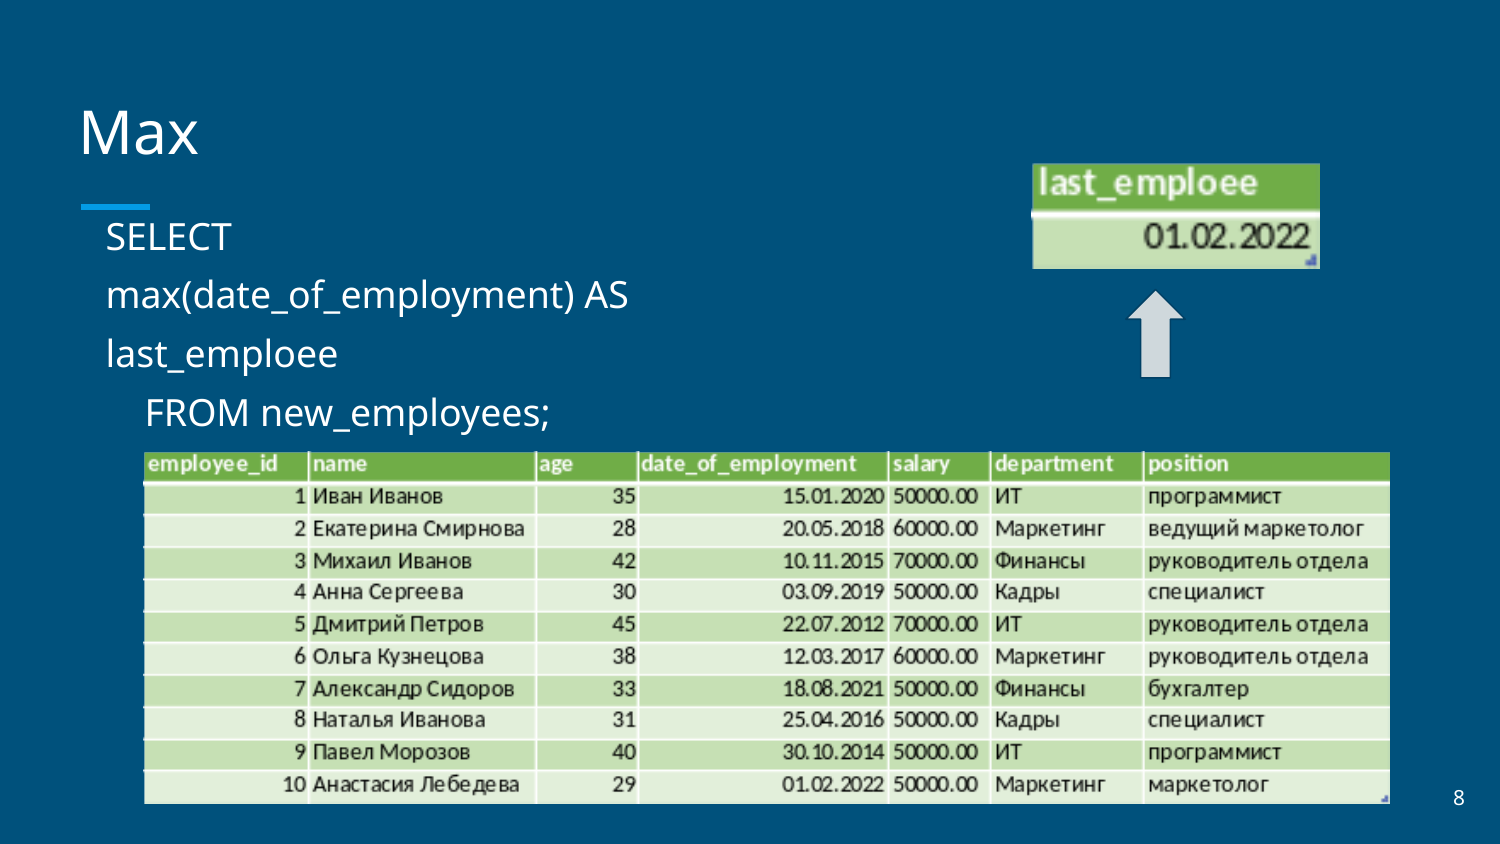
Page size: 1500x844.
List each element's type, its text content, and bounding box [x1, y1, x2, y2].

picture [144, 452, 1389, 803]
picture [1032, 164, 1319, 268]
slide_number ‹#› [1389, 764, 1480, 830]
title Max [63, 75, 1437, 188]
list SELECT max(date_of_employment) AS last_emploee FROM new_employees; [90, 187, 658, 693]
text_box [1125, 289, 1186, 378]
